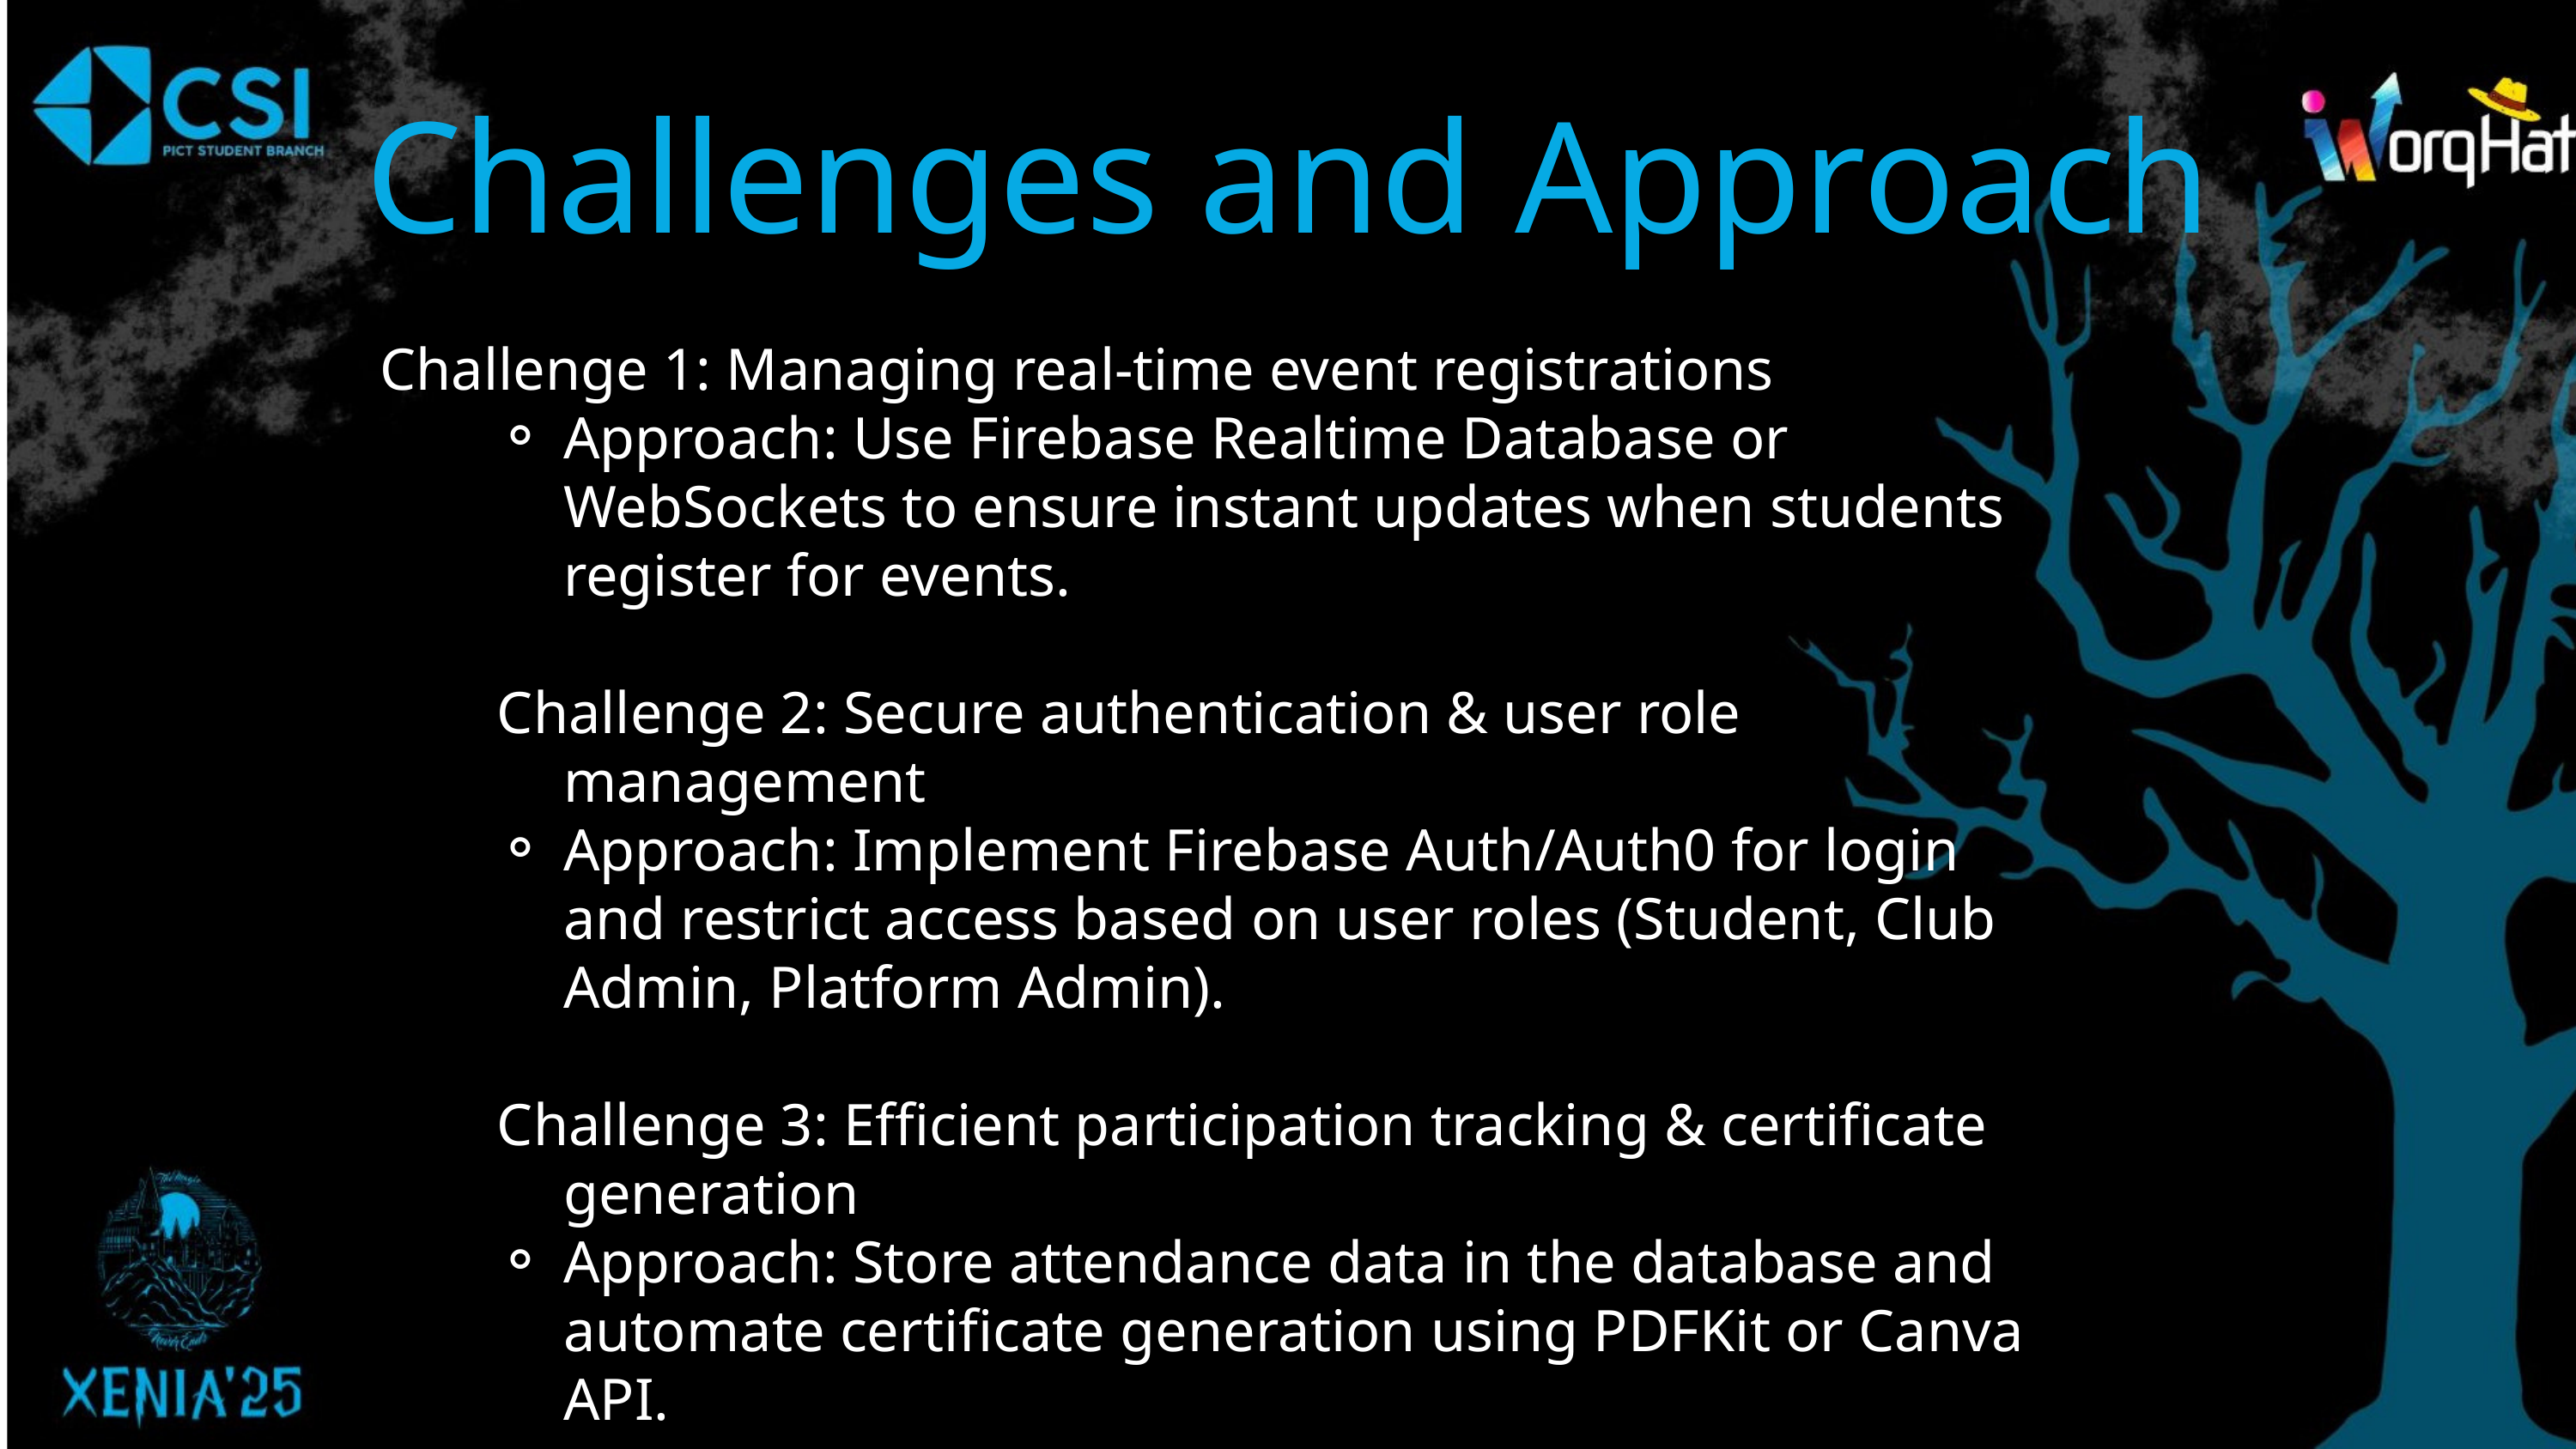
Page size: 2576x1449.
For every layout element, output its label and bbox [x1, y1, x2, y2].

text_box [7, 0, 2576, 1449]
text_box [364, 403, 2062, 1449]
text_box [364, 143, 2244, 396]
